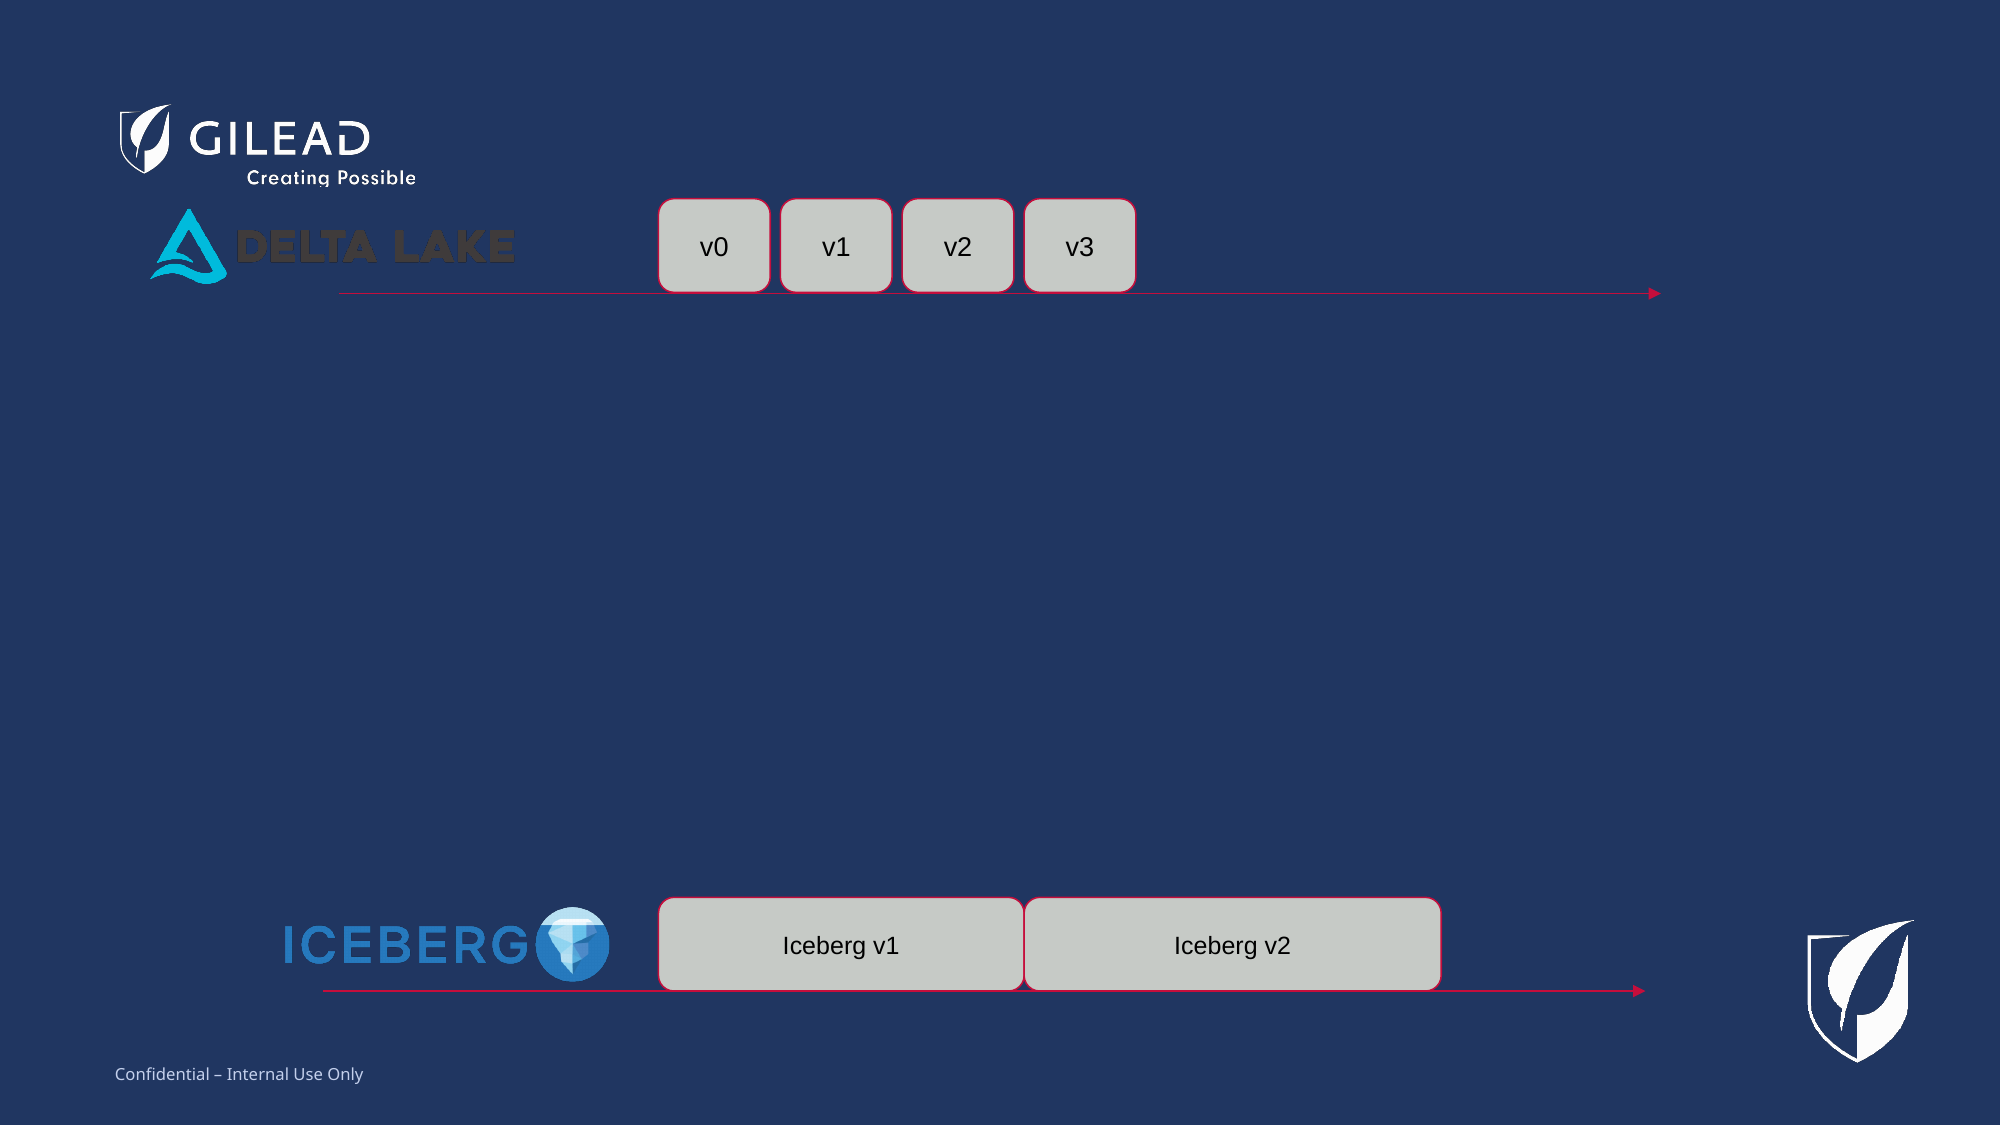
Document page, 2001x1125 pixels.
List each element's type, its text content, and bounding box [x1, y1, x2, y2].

picture [140, 202, 570, 289]
text_box v0 [658, 198, 771, 293]
text_box Iceberg v1 [658, 897, 1024, 990]
text_box v2 [902, 198, 1014, 293]
text_box v3 [1024, 198, 1136, 293]
text_box v1 [780, 198, 893, 293]
picture [120, 104, 415, 187]
picture [1807, 920, 1939, 1090]
text_box Iceberg v2 [1024, 897, 1442, 990]
picture [274, 897, 620, 992]
